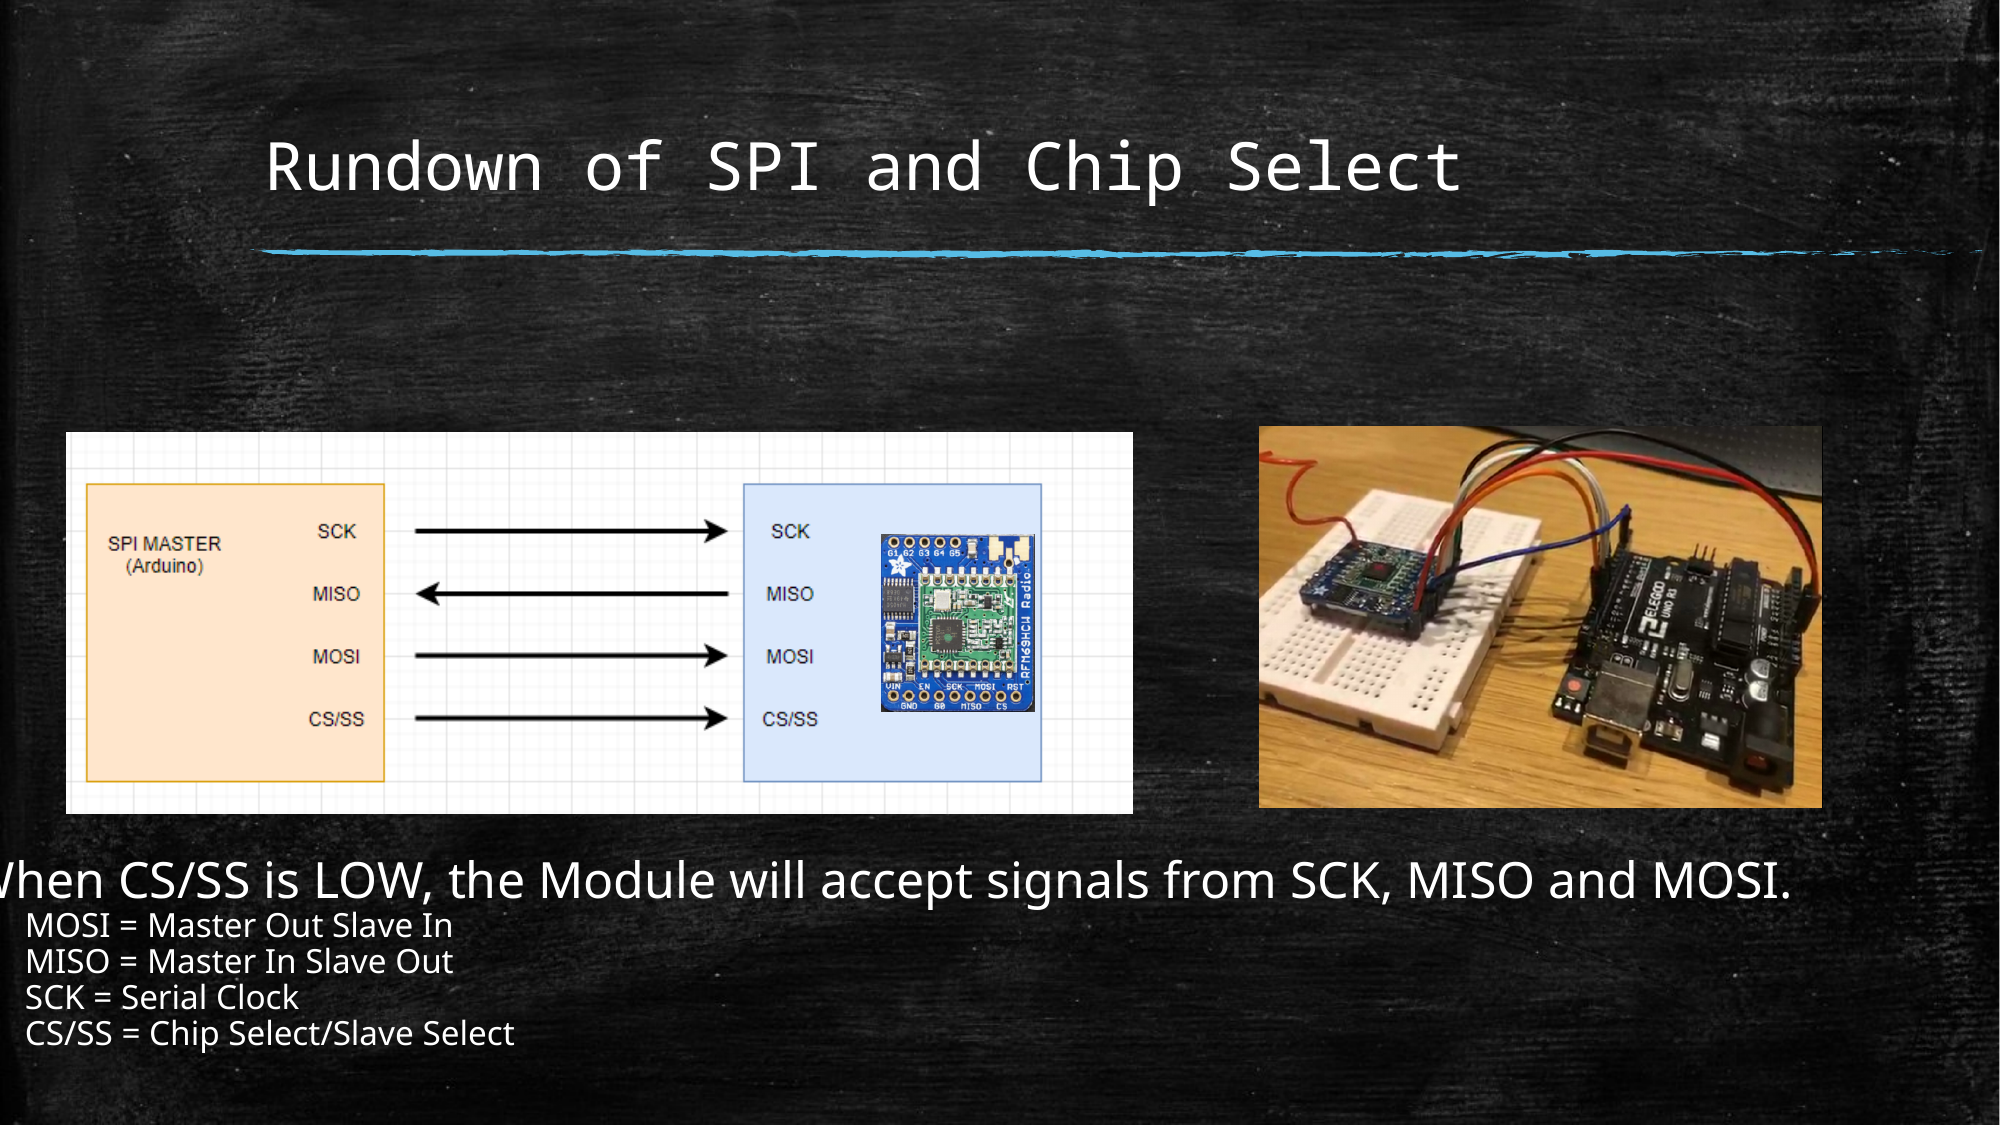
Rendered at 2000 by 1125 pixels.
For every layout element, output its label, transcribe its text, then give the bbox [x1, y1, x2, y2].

title Rundown of SPI and Chip Select [249, 45, 1750, 213]
text_box When CS/SS is LOW, the Module will accept signals from SCK, MISO and MOSI. MOSI = Master Out Slave In MISO = Master In Slave Out SCK = Serial Clock CS/SS = Chip Select/Slave Select [0, 847, 1809, 1060]
picture [1259, 426, 1823, 808]
picture [66, 432, 1133, 814]
